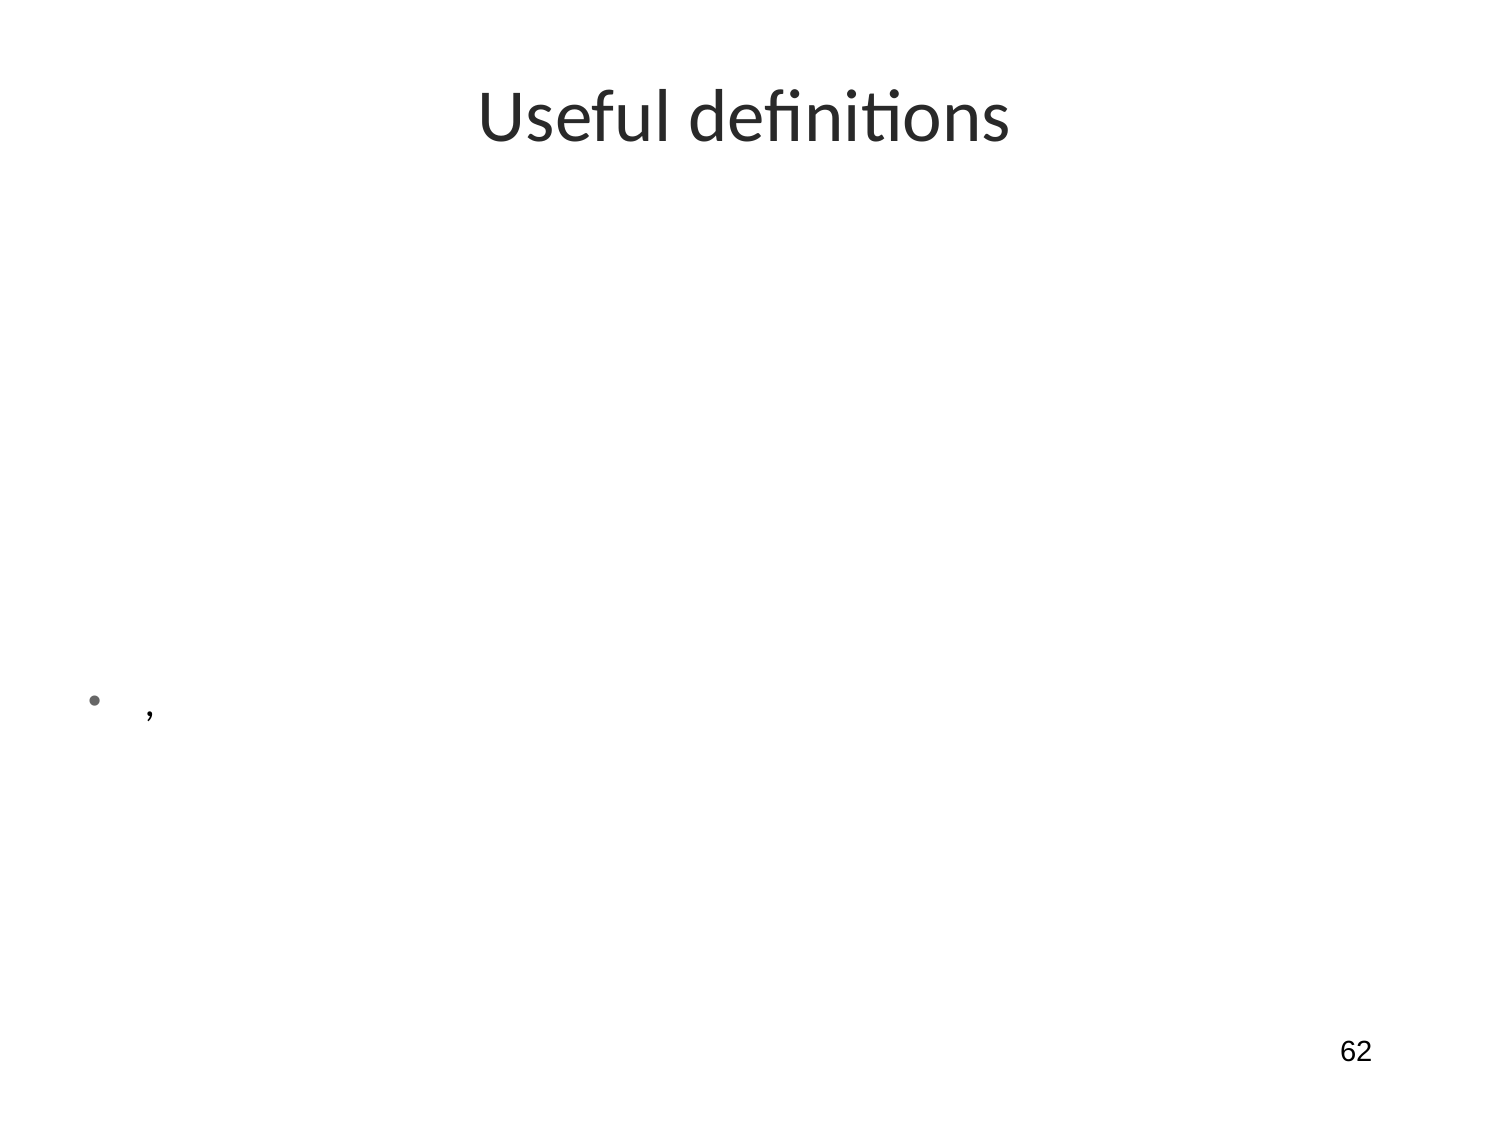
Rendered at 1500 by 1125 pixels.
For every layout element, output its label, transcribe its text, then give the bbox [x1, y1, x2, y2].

text_box Useful definitions [89, 22, 1400, 213]
slide_number 62 [1074, 1024, 1388, 1101]
